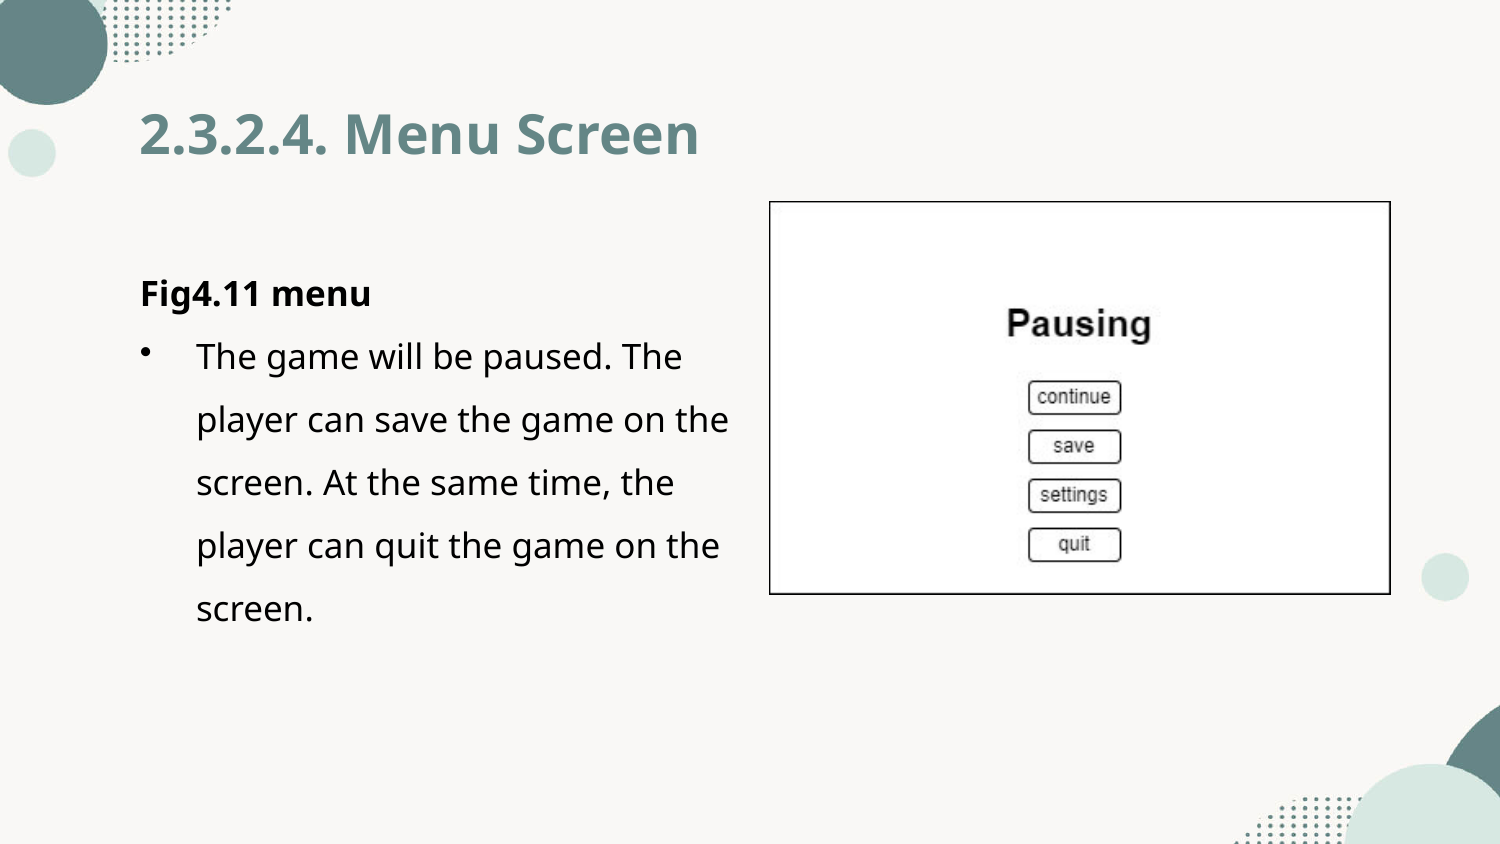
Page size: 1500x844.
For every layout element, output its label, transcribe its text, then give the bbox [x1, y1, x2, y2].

text_box Fig4.11 menu The game will be paused. The player can save the game on the screen. At the same time, the player can quit the game on the screen. [125, 201, 747, 768]
text_box 2.3.2.4. Menu Screen [125, 86, 1406, 178]
picture [0, 0, 1500, 844]
